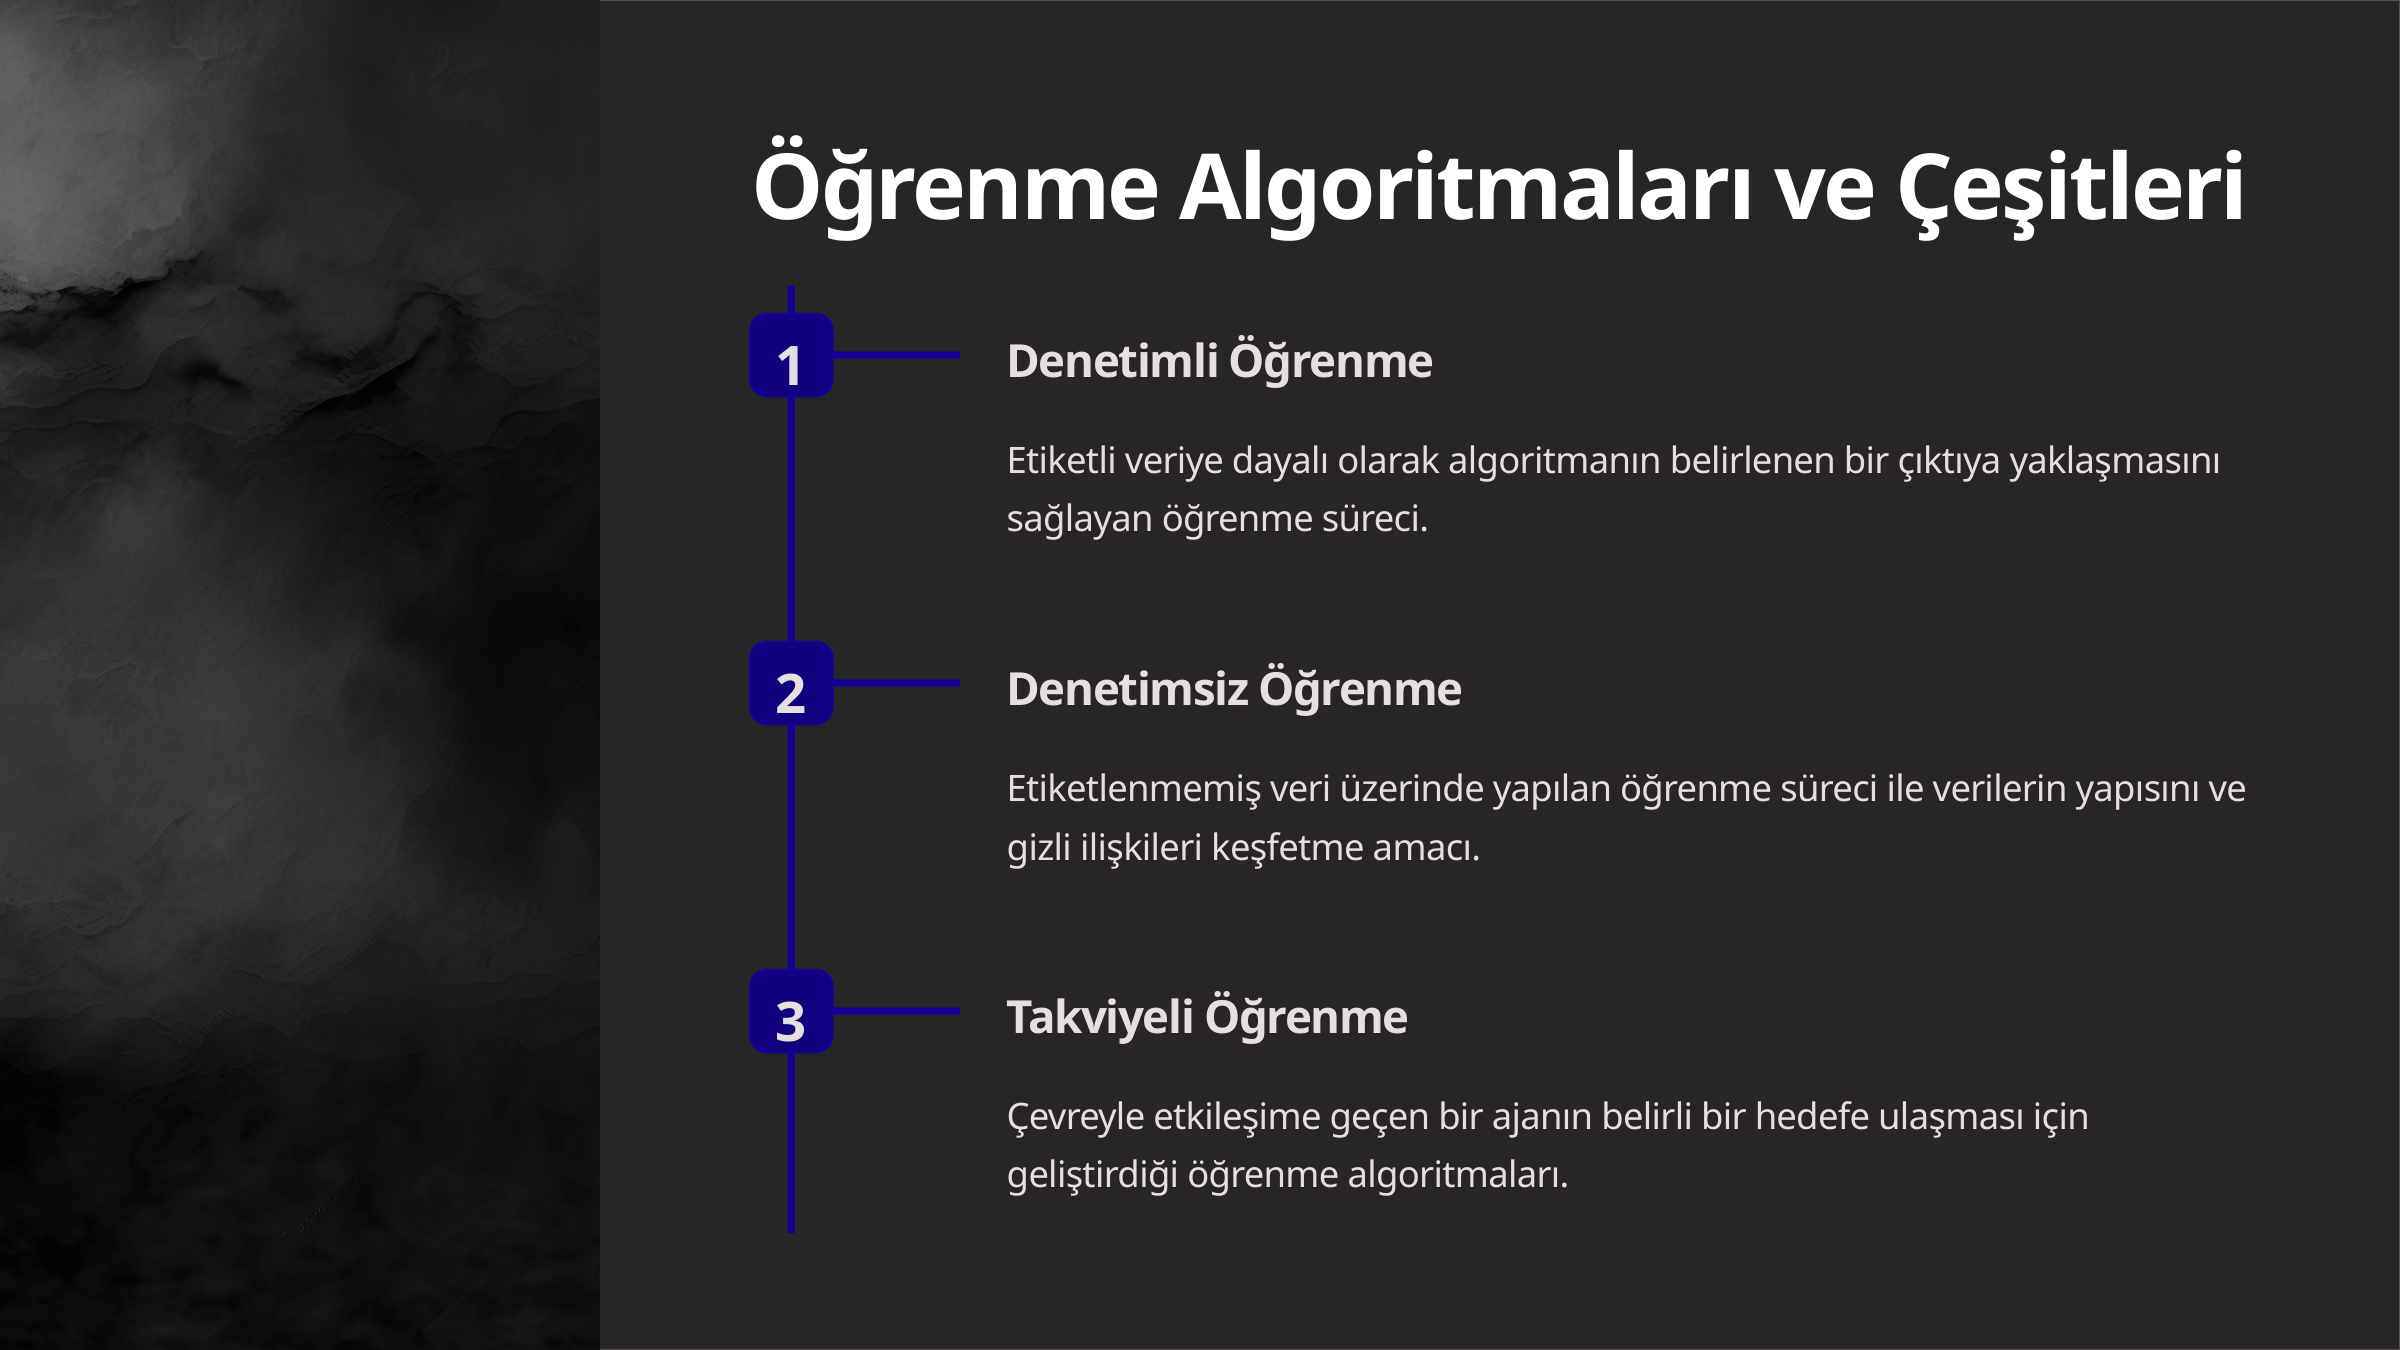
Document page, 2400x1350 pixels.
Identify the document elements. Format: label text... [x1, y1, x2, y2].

text_box [750, 313, 833, 396]
text_box [833, 351, 960, 359]
text_box [833, 1007, 960, 1015]
text_box 1 [778, 320, 805, 390]
text_box [600, 0, 2400, 1350]
text_box [787, 396, 795, 641]
text_box Öğrenme Algoritmaları ve Çeşitleri [736, 116, 2183, 231]
text_box Denetimsiz Öğrenme [991, 649, 1431, 707]
text_box [787, 285, 795, 313]
text_box Etiketli veriye dayalı olarak algoritmanın belirlenen bir çıktıya yaklaşmasını sağlayan öğrenme süreci. [991, 415, 2264, 532]
text_box [750, 641, 833, 725]
text_box [750, 969, 833, 1053]
text_box [833, 679, 960, 687]
text_box Etiketlenmemiş veri üzerinde yapılan öğrenme süreci ile verilerin yapısını ve gizli ilişkileri keşfetme amacı. [991, 743, 2264, 860]
text_box [787, 725, 795, 969]
picture [0, 0, 600, 1350]
text_box [787, 1053, 795, 1234]
text_box Denetimli Öğrenme [991, 321, 1393, 379]
text_box 3 [774, 976, 808, 1046]
text_box 2 [775, 648, 808, 718]
text_box Takviyeli Öğrenme [991, 977, 1377, 1035]
text_box Çevreyle etkileşime geçen bir ajanın belirli bir hedefe ulaşması için geliştirdiği öğrenme algoritmaları. [991, 1071, 2264, 1188]
